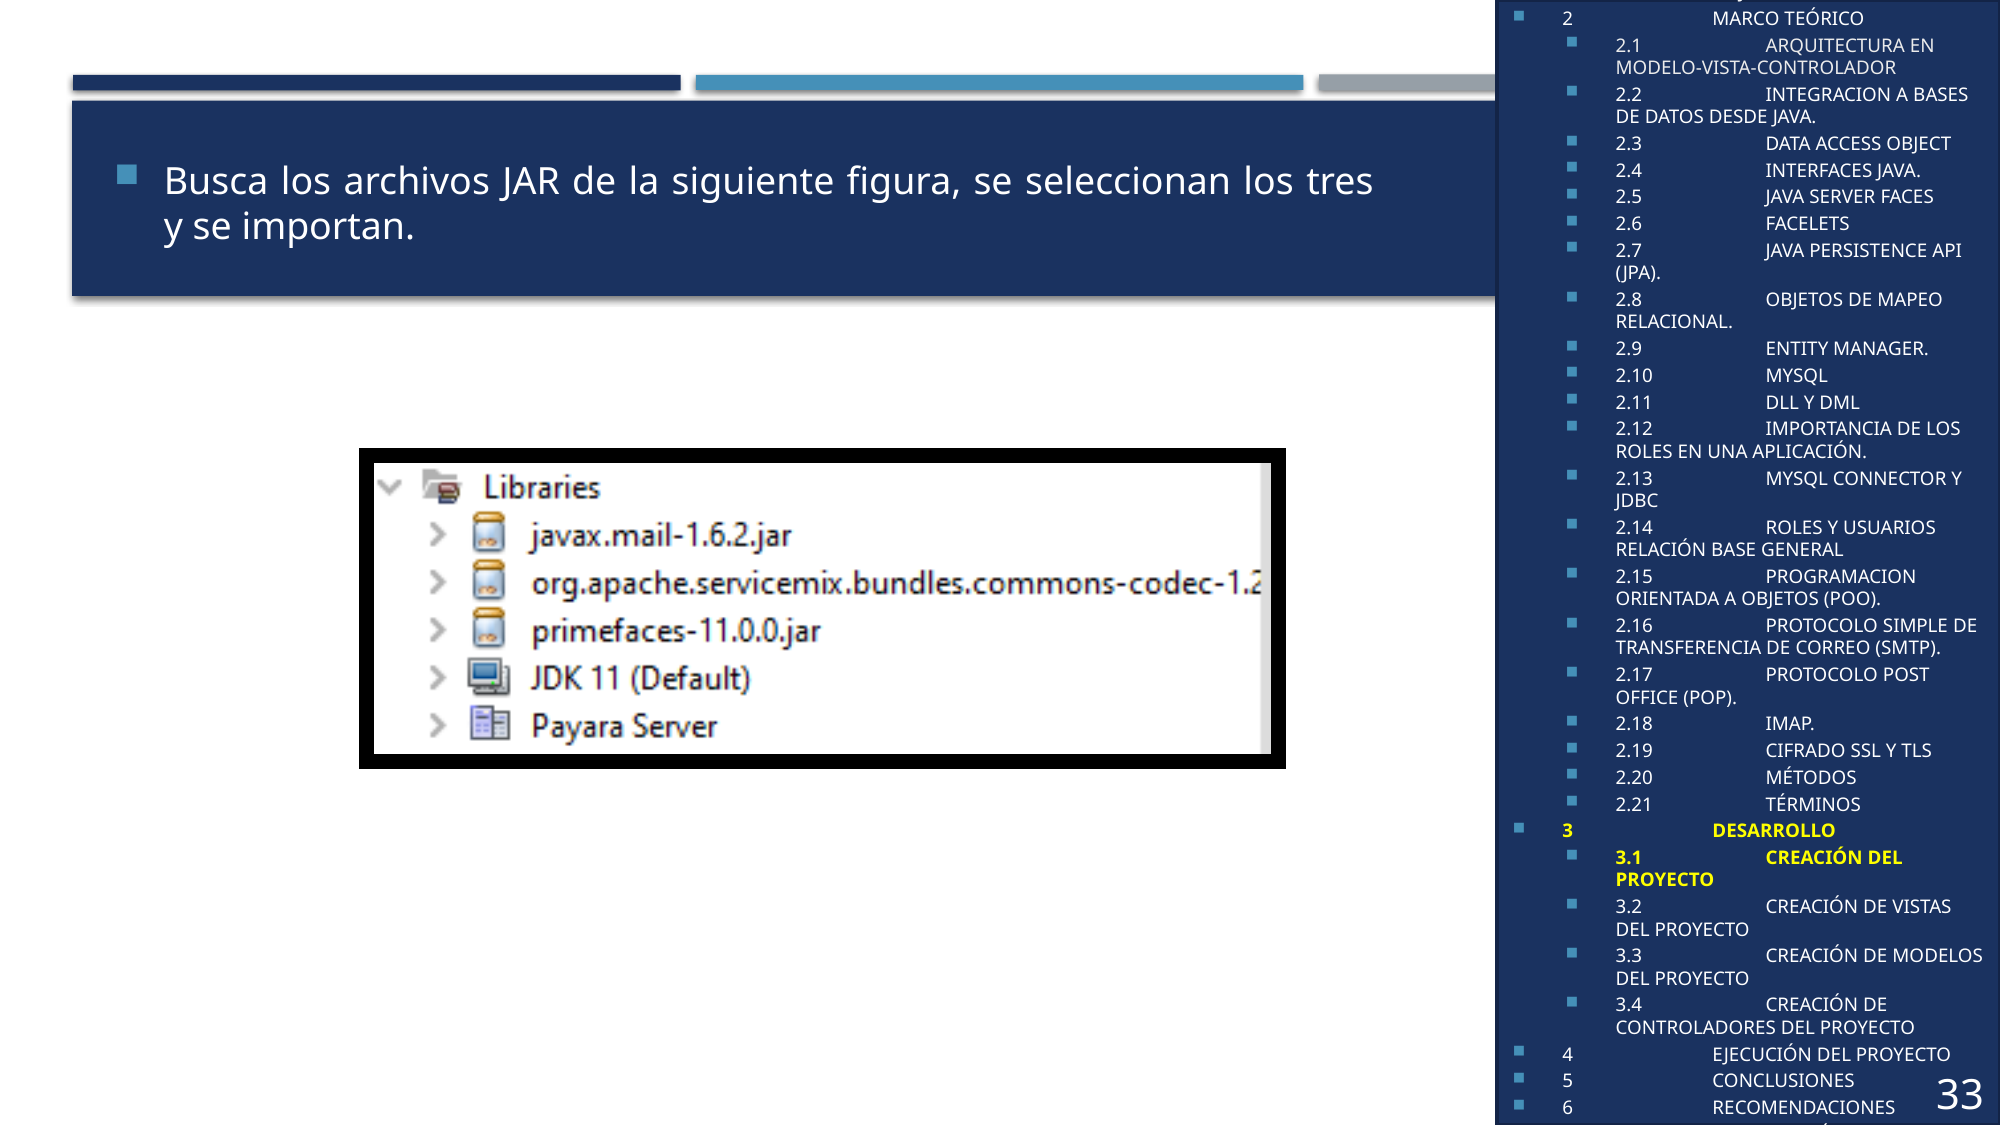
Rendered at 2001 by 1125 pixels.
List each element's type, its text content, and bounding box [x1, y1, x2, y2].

picture [373, 462, 1272, 755]
list Busca los archivos JAR de la siguiente figura, se seleccionan los tres y se importan. [98, 129, 1390, 274]
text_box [1496, 0, 2000, 1125]
